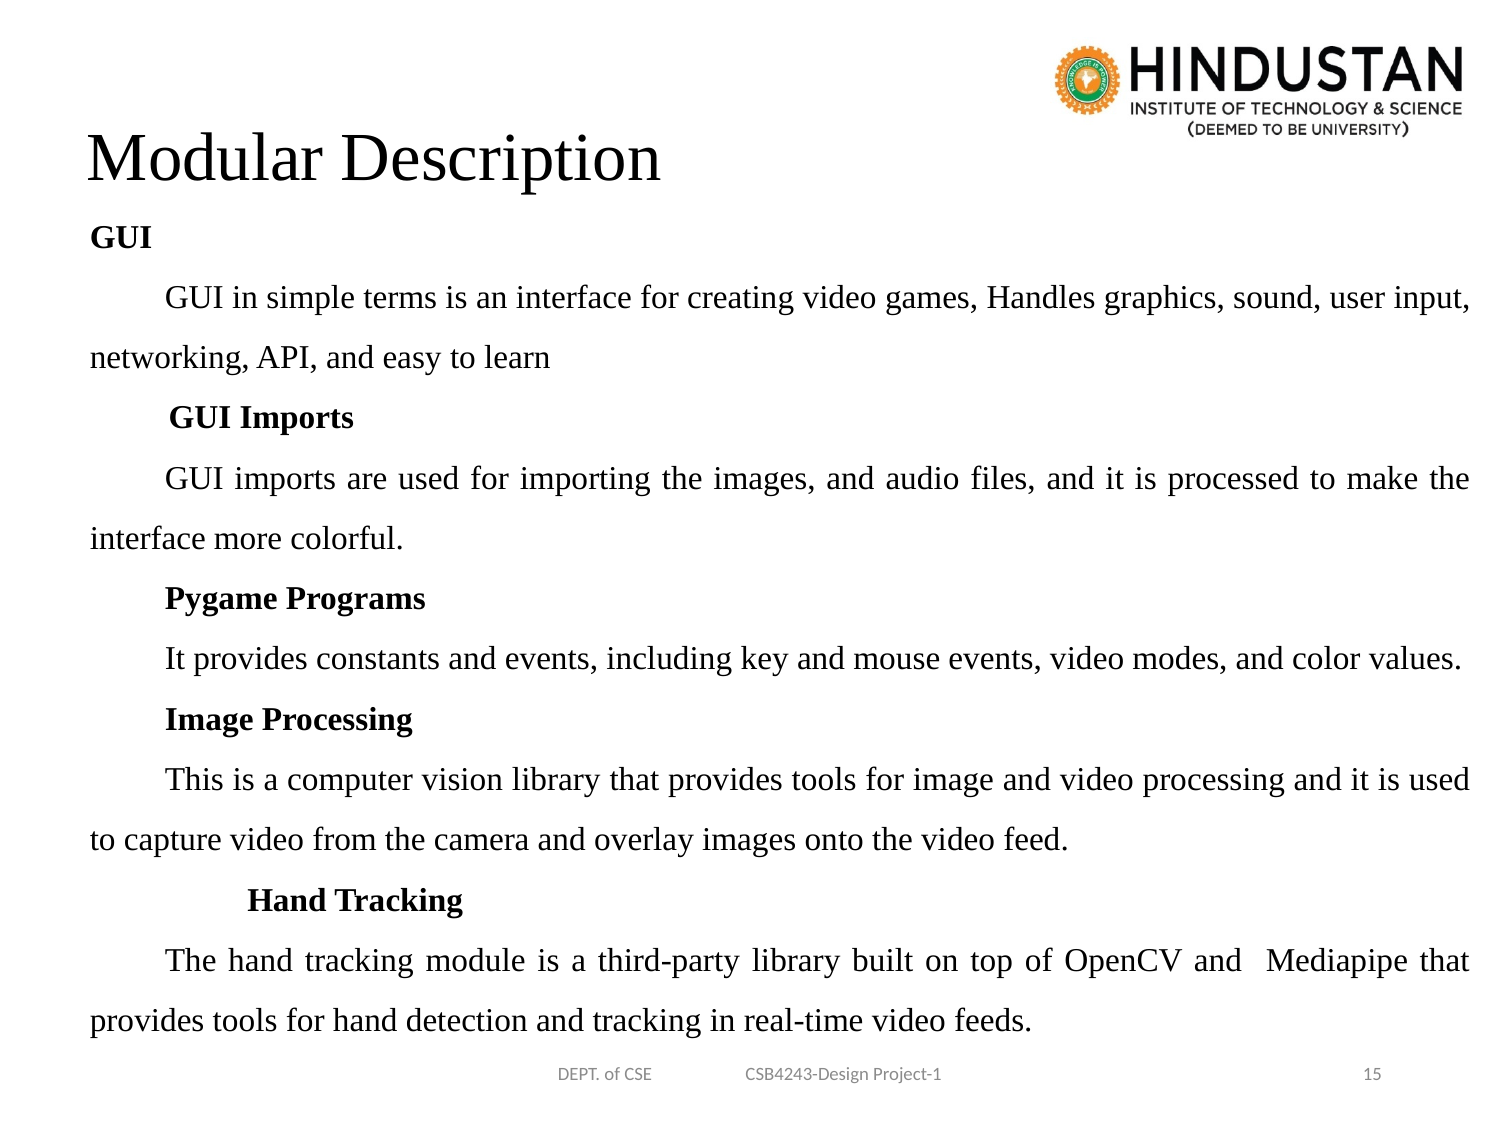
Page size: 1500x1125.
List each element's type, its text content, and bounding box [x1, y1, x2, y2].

footer DEPT. of CSE CSB4243-Design Project-1 [496, 1046, 1004, 1103]
picture [1049, 37, 1466, 146]
slide_number 15 [1059, 1046, 1397, 1103]
text_box GUI GUI in simple terms is an interface for creating video games, Handles graphics, sound, user input, networking, API, and easy to learn GUI Imports GUI imports are used for importing the images, and audio files, and it is processed to make the interface more colorful. Pygame Programs It provides constants and events, including key and mouse events, video modes, and color values. Image Processing This is a computer vision library that provides tools for image and video processing and it is used to capture video from the camera and overlay images onto the video feed. Hand Tracking The hand tracking module is a third-party library built on top of OpenCV and Mediapipe that provides tools for hand detection and tracking in real-time video feeds. [0, 187, 1488, 1046]
title Modular Description [71, 49, 1366, 187]
